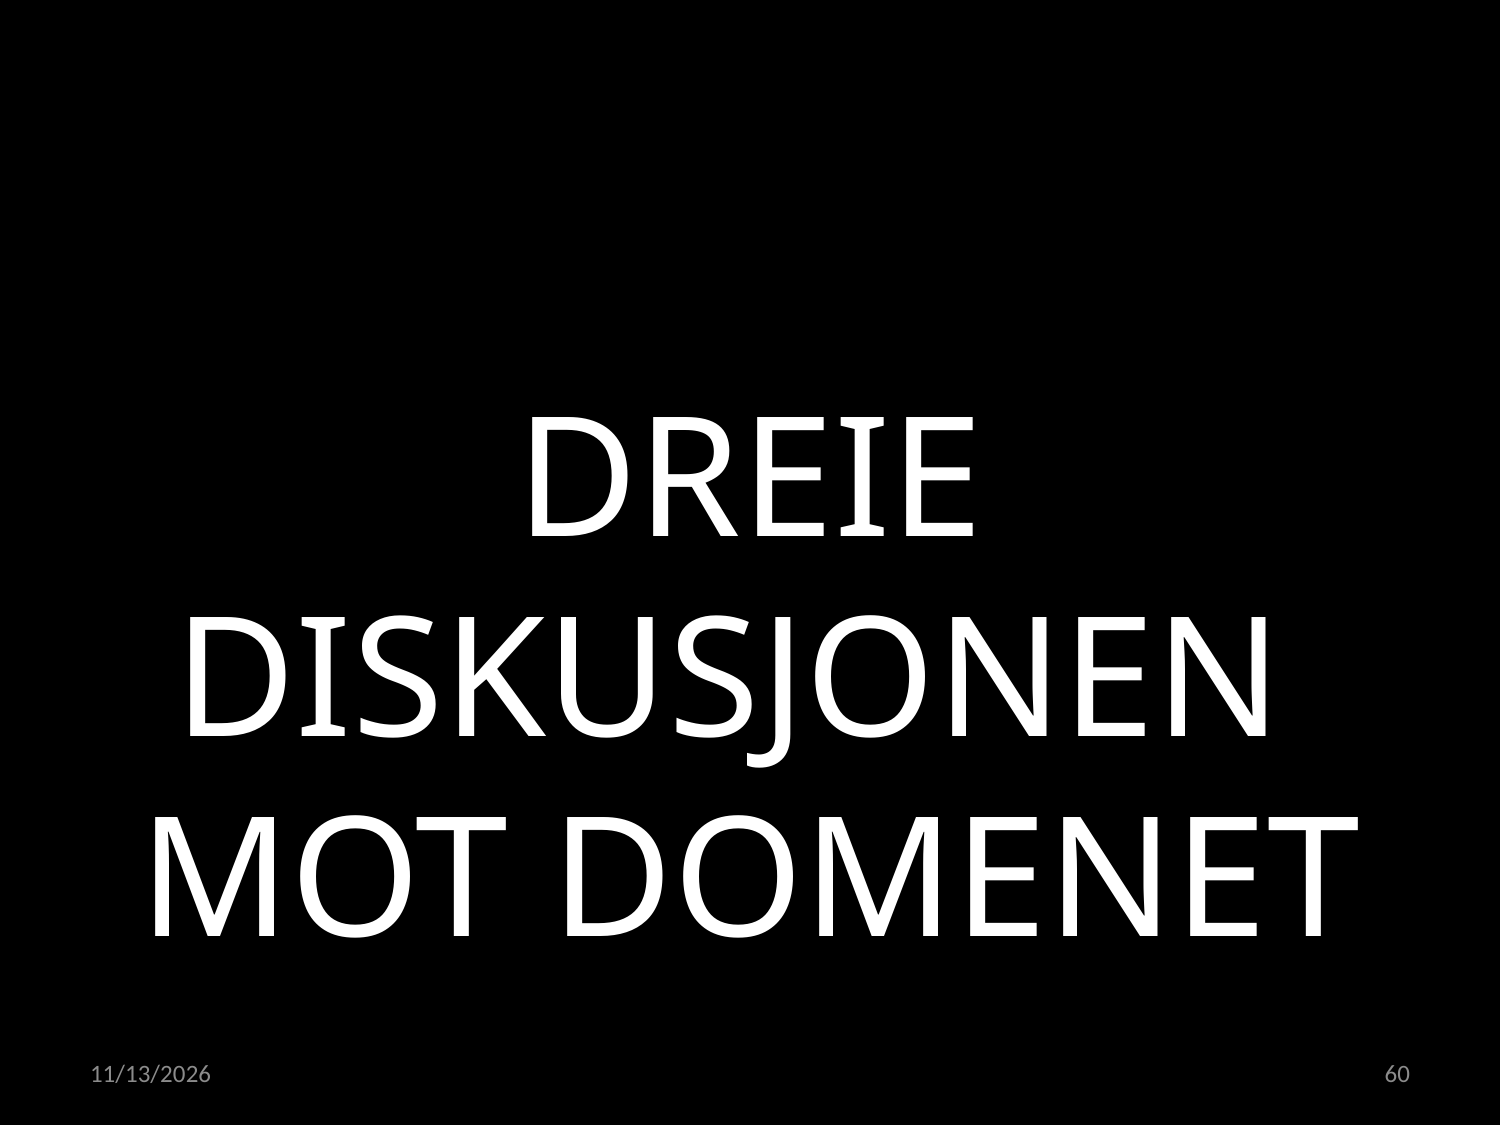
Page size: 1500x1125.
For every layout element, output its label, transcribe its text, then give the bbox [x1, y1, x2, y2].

text_box DREIE DISKUSJONEN MOT DOMENET [0, 361, 1500, 464]
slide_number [75, 1042, 425, 1103]
slide_number 60 [1074, 1042, 1425, 1103]
